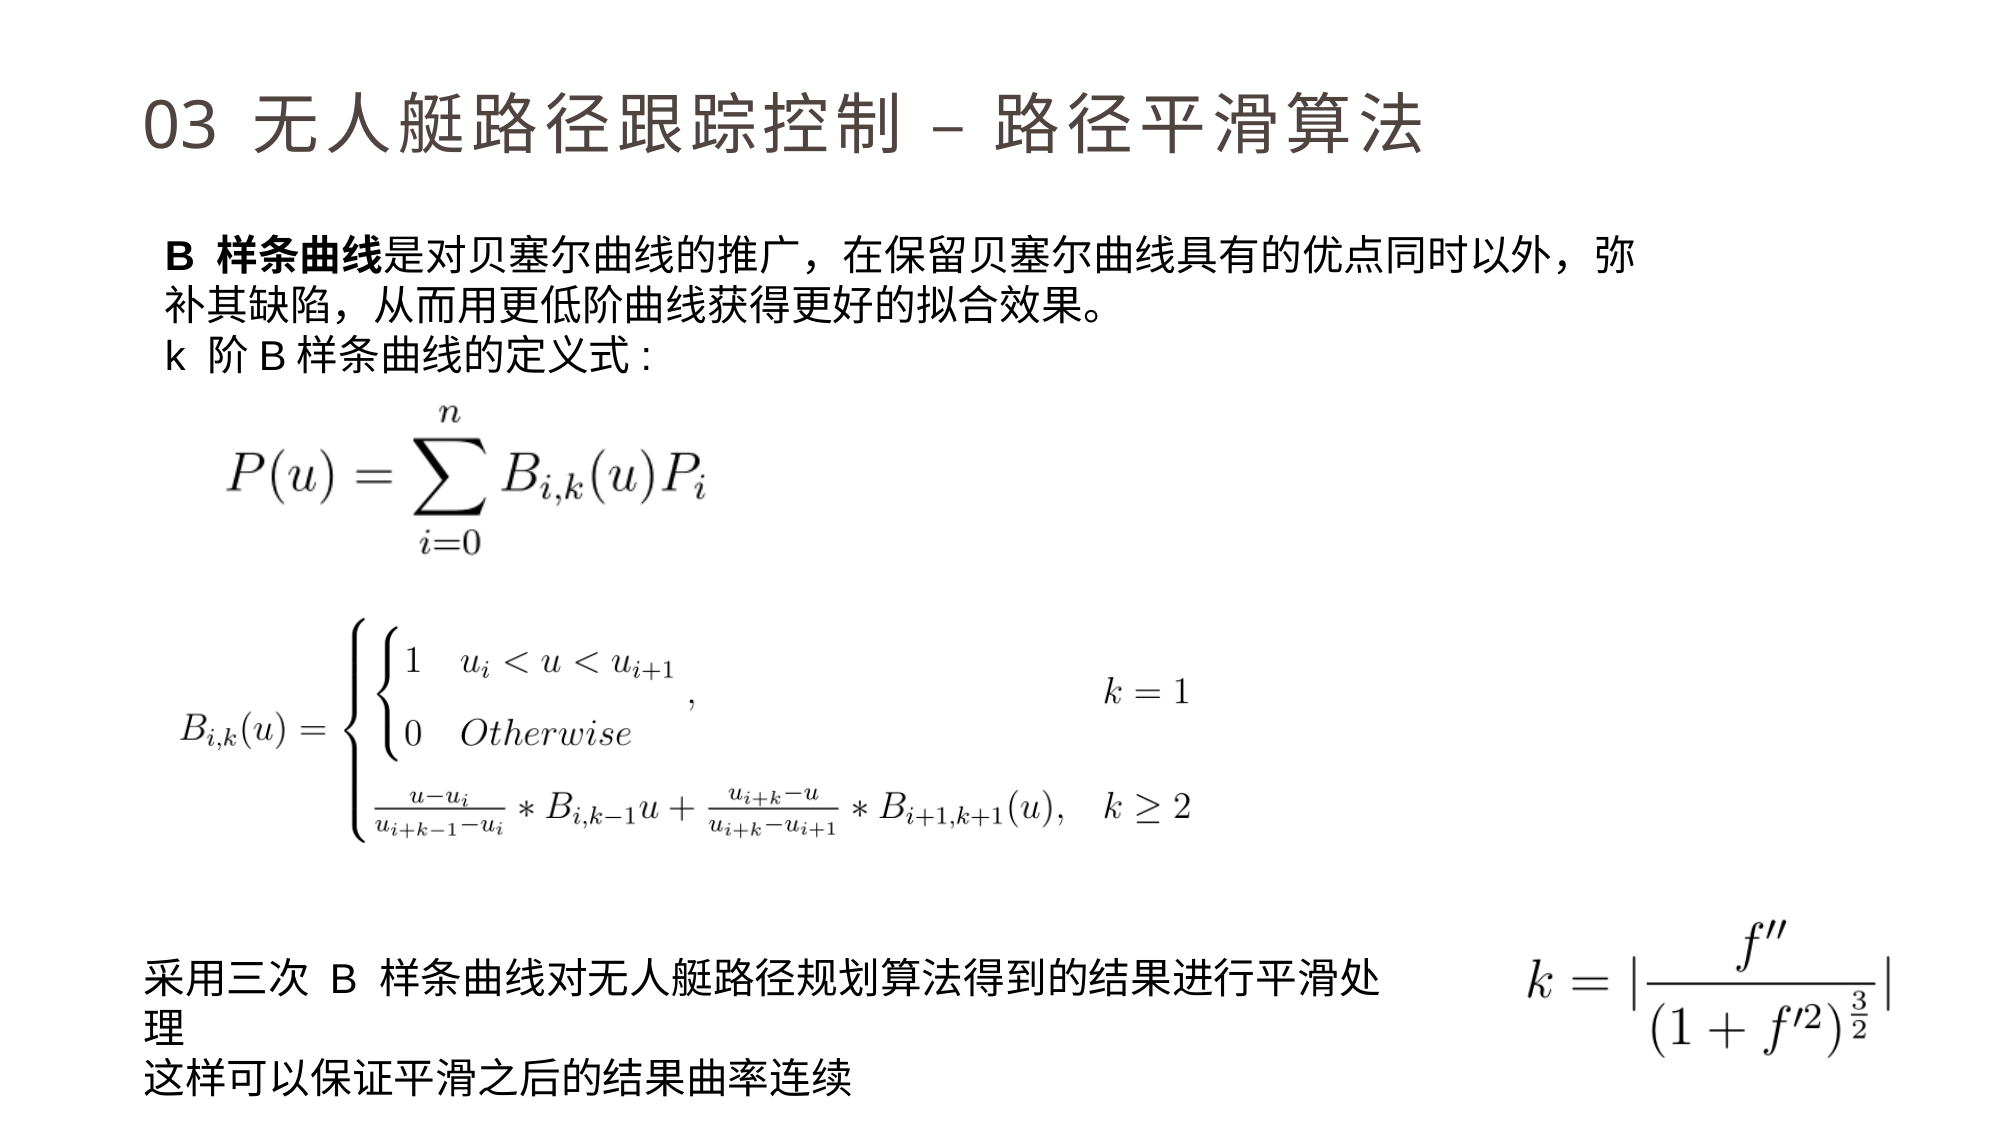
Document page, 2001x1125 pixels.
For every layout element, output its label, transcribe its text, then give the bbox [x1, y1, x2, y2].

text_box 采用三次 B 样条曲线对无人艇路径规划算法得到的结果进行平滑处理 这样可以保证平滑之后的结果曲率连续 [128, 944, 1429, 1110]
picture [1499, 898, 1933, 1108]
text_box 03 无人艇路径跟踪控制 – 路径平滑算法 [127, 74, 1500, 169]
picture [167, 383, 1233, 866]
text_box B 样条曲线是对贝塞尔曲线的推广，在保留贝塞尔曲线具有的优点同时以外，弥补其缺陷，从而用更低阶曲线获得更好的拟合效果。 k 阶B样条曲线的定义式: [149, 221, 1683, 387]
